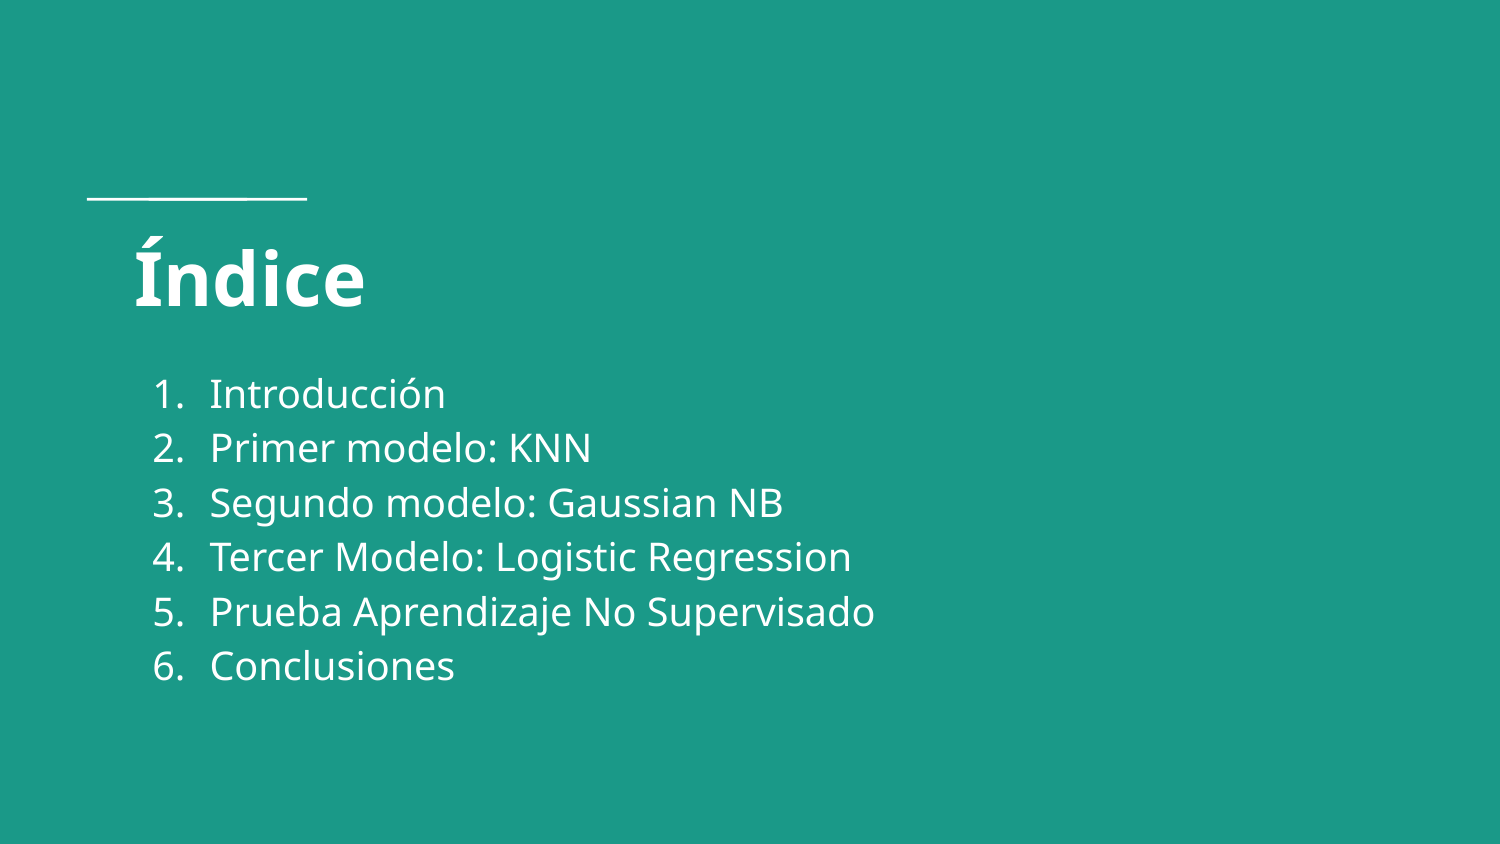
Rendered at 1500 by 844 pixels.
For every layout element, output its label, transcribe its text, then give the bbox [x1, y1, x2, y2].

title Índice [119, 216, 1381, 347]
list Introducción Primer modelo: KNN Segundo modelo: Gaussian NB Tercer Modelo: Logistic Regression Prueba Aprendizaje No Supervisado Conclusiones [119, 347, 1381, 752]
